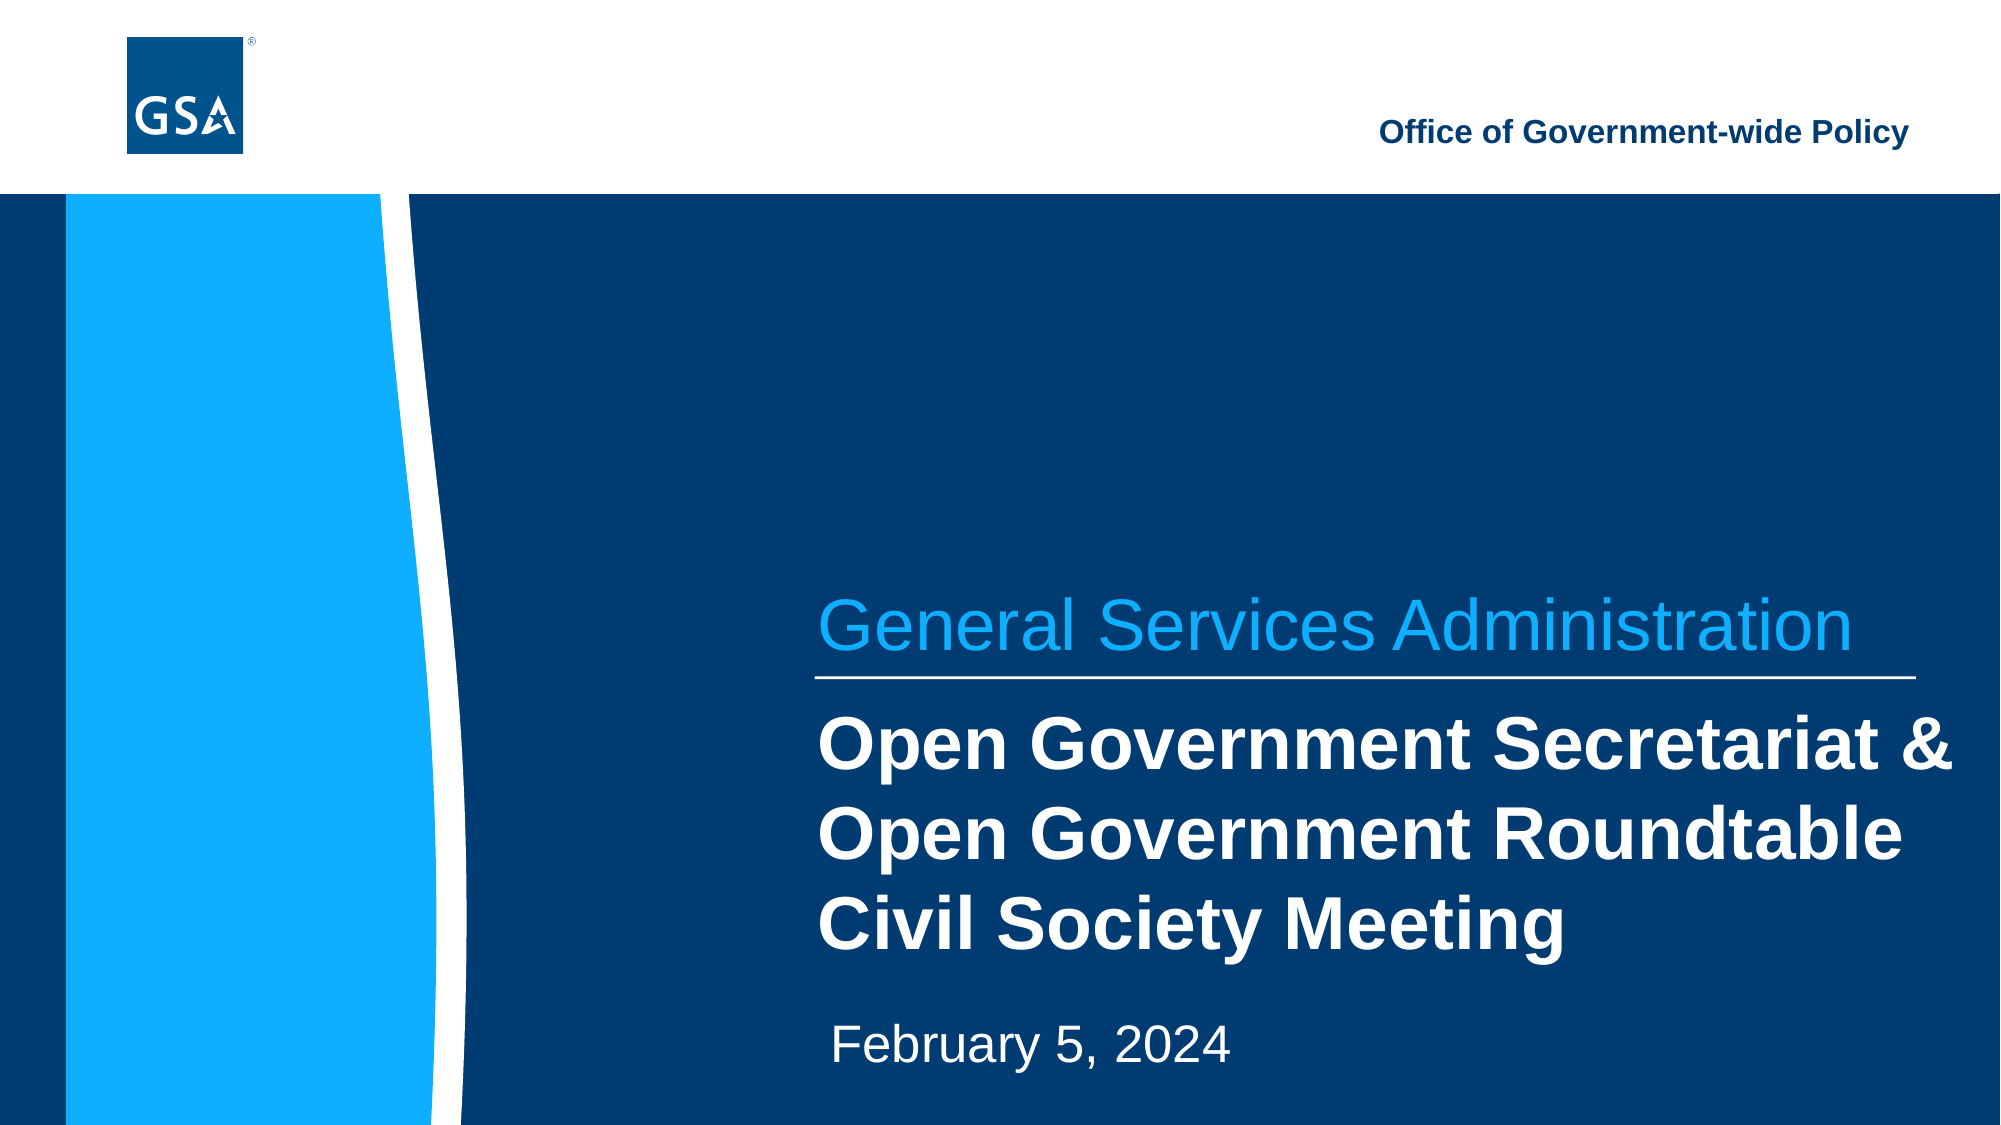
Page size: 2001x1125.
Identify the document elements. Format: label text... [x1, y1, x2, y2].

title General Services Administration [797, 557, 1959, 675]
subtitle February 5, 2024 [810, 996, 1885, 1094]
picture [127, 37, 256, 154]
title Open Government Secretariat & Open Government Roundtable Civil Society Meeting [797, 674, 2000, 899]
